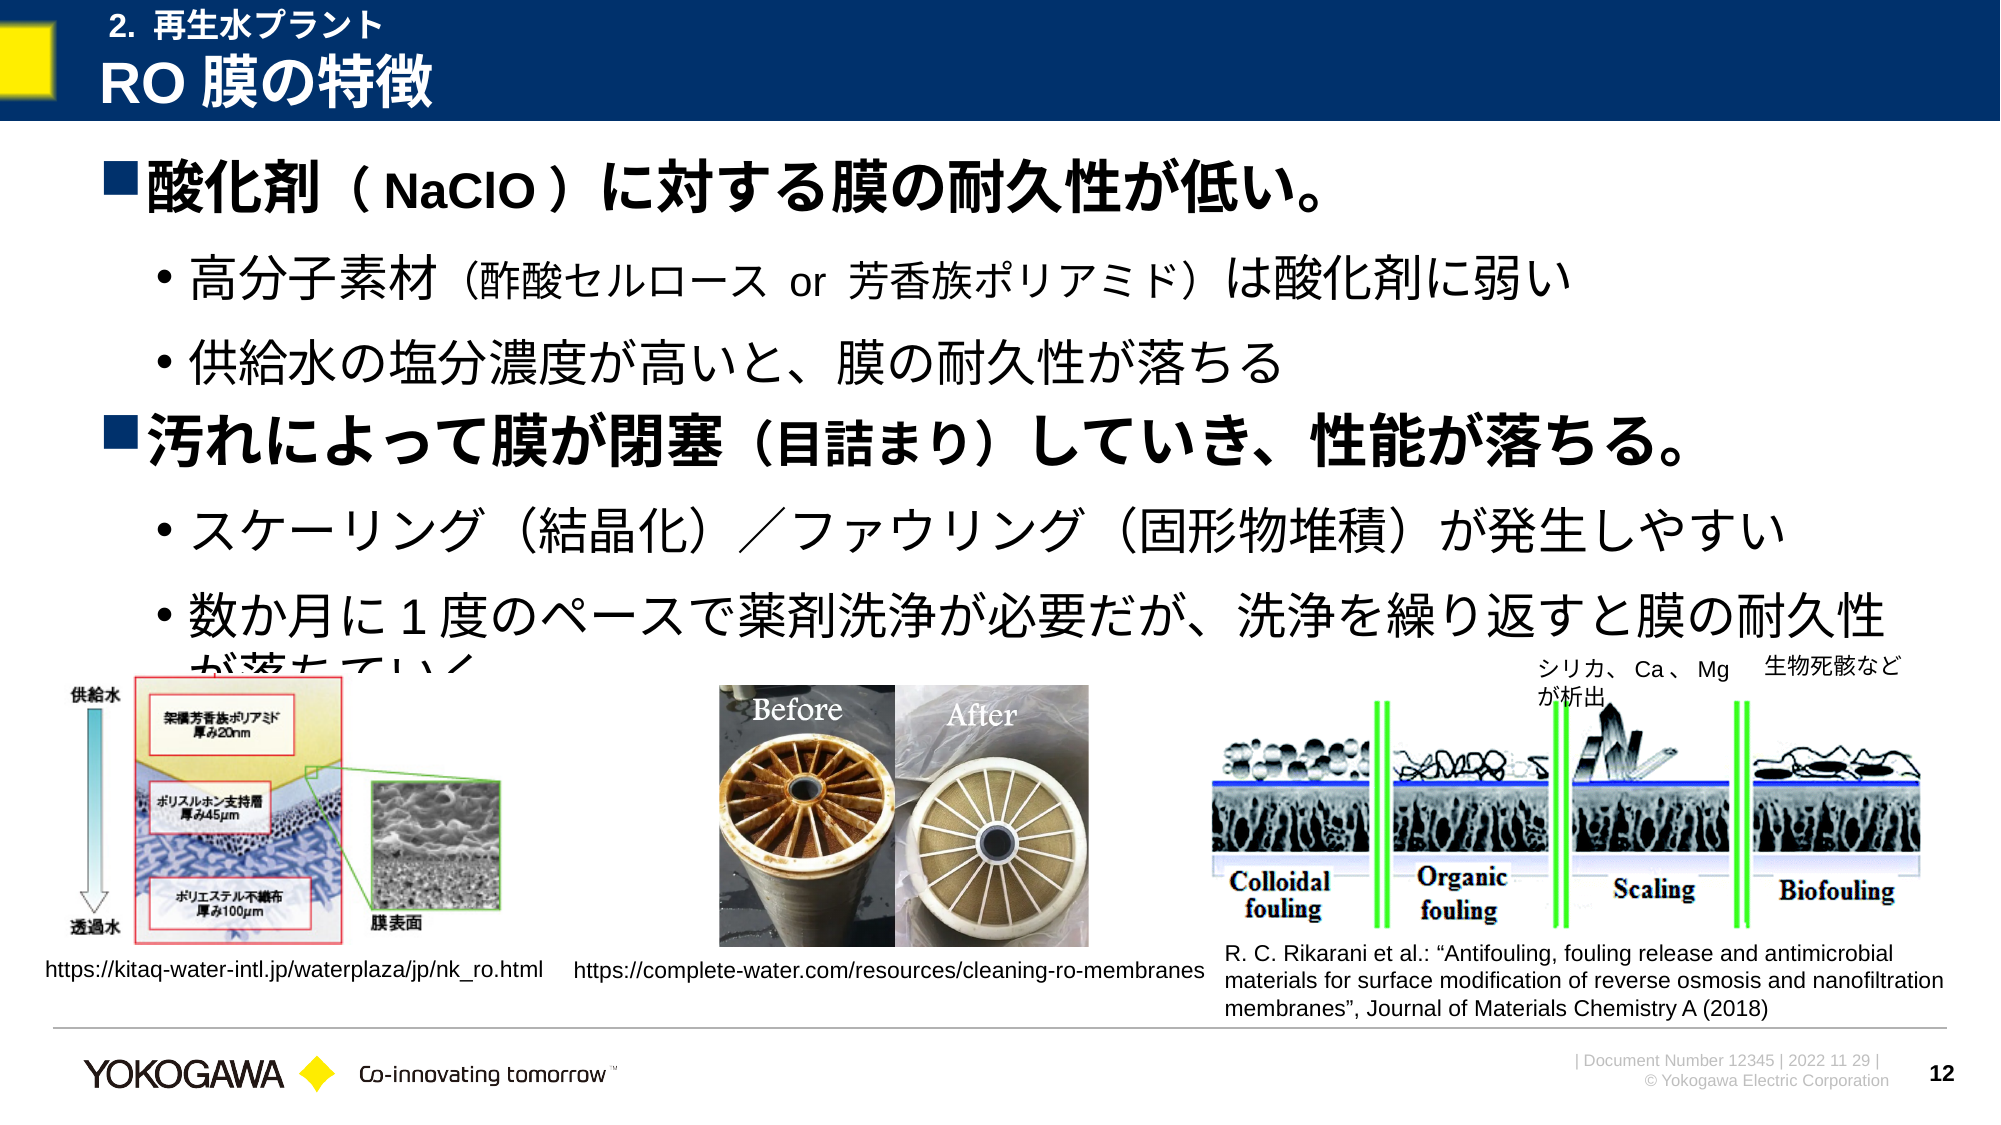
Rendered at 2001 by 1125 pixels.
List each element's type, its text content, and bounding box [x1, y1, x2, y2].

title RO膜の特徴 [84, 42, 1955, 127]
text_box https://kitaq-water-intl.jp/waterplaza/jp/nk_ro.html [30, 947, 559, 990]
picture [83, 1055, 617, 1093]
list 酸化剤（NaClO）に対する膜の耐久性が低い。 高分子素材（酢酸セルロース or 芳香族ポリアミド）は酸化剤に弱い 供給水の塩分濃度が高いと、膜の耐久性が落ちる 汚れによって膜が閉塞（目詰まり）していき、性能が落ちる。 スケーリング（結晶化）／ファウリング（固形物堆積）が発生しやすい 数か月に1度のペースで薬剤洗浄が必要だが、洗浄を繰り返すと膜の耐久性が落ちていく [84, 150, 1946, 305]
slide_number 12 [1904, 1042, 1970, 1103]
picture [0, 6, 69, 115]
picture [719, 685, 1089, 947]
text_box シリカ、Ca、Mgが析出 [1522, 647, 1762, 698]
picture [30, 672, 519, 945]
picture [1209, 698, 1923, 931]
text_box https://complete-water.com/resources/cleaning-ro-membranes [558, 947, 1209, 991]
text_box R. C. Rikarani et al.: “Antifouling, fouling release and antimicrobial materials for surface modification of reverse osmosis and nanofiltration membranes”, Journal of Materials Chemistry A (2018) [1209, 930, 1970, 1028]
text_box 生物死骸など [1749, 643, 1922, 687]
text_box 2. 再生水プラント [93, 0, 836, 52]
